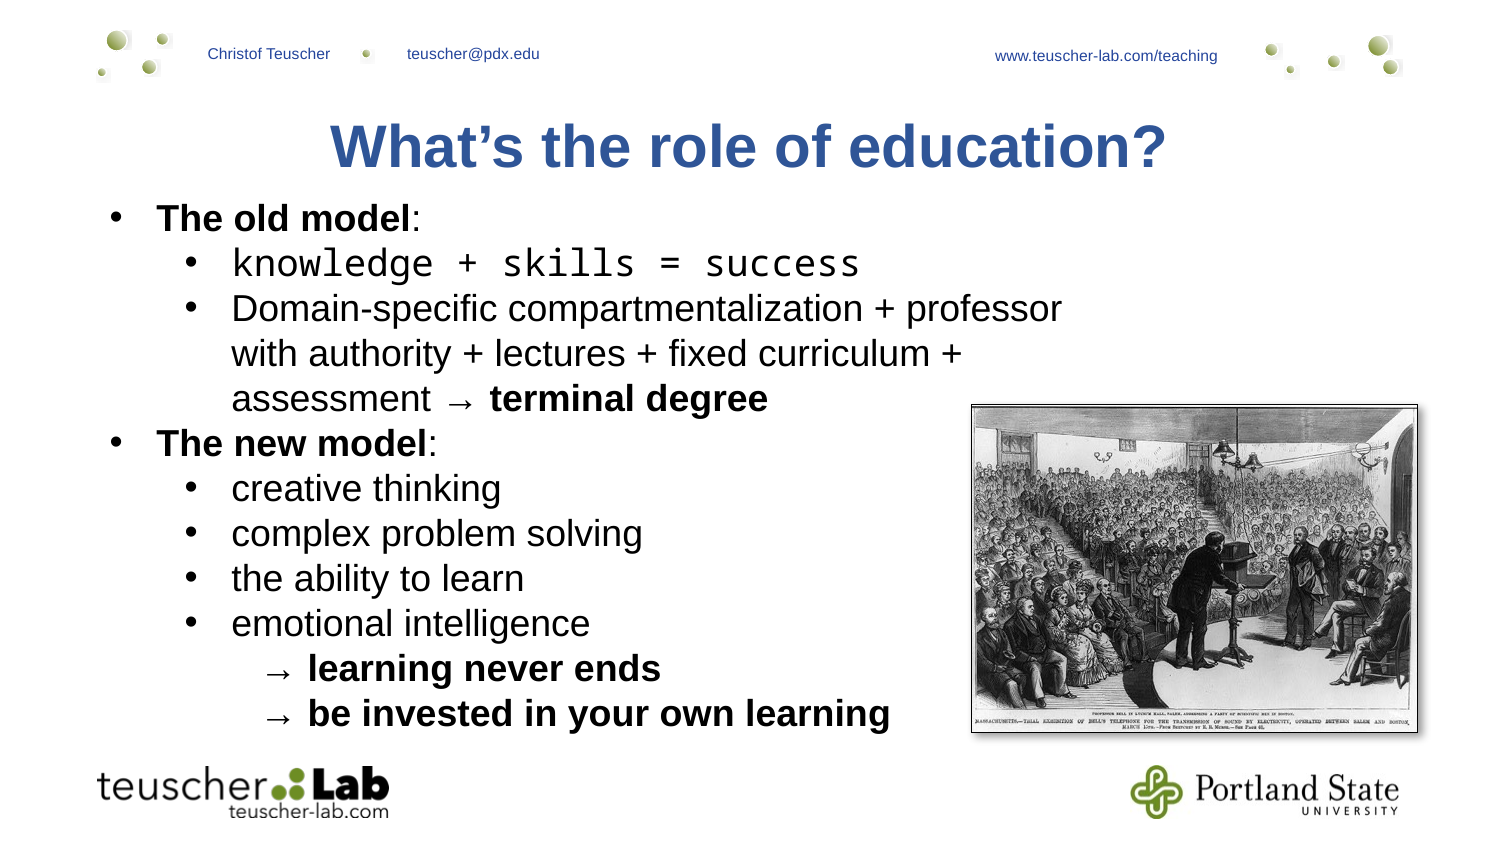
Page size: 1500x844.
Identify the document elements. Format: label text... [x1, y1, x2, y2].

picture [971, 404, 1418, 733]
text_box The old model: knowledge + skills = success Domain-specific compartmentalization + professor with authority + lectures + fixed curriculum + assessment → terminal degree The new model: creative thinking complex problem solving the ability to learn emotional intelligence → learning never ends → be invested in your own learning [94, 186, 1140, 844]
picture [1140, 765, 1399, 819]
text_box What’s the role of education? [0, 110, 1500, 187]
